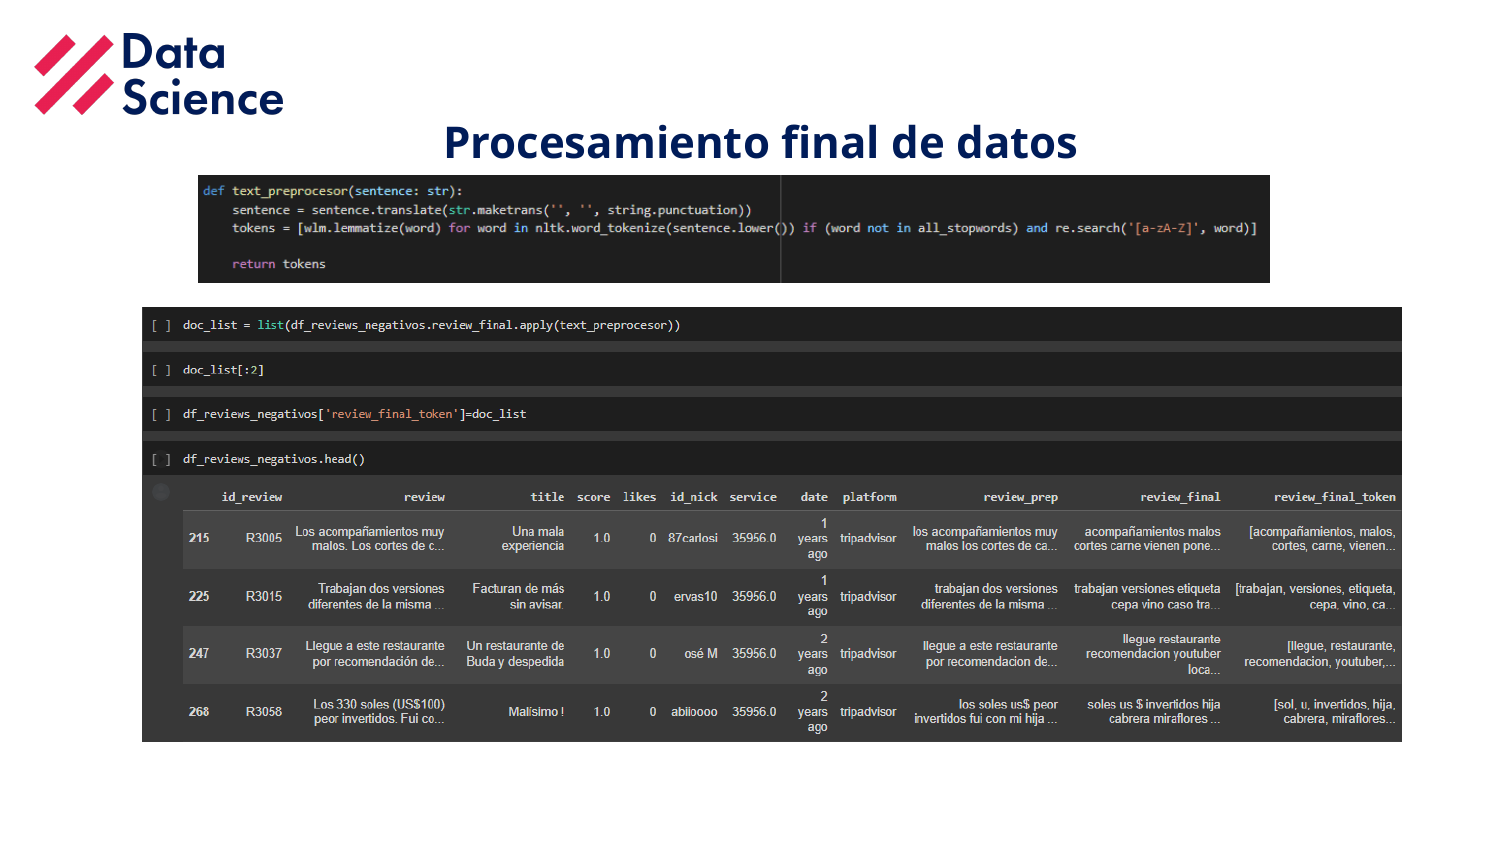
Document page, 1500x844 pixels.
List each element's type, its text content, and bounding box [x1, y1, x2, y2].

text_box Procesamiento final de datos [432, 83, 1168, 137]
picture [142, 306, 1403, 742]
picture [198, 175, 1270, 283]
picture [34, 33, 283, 115]
